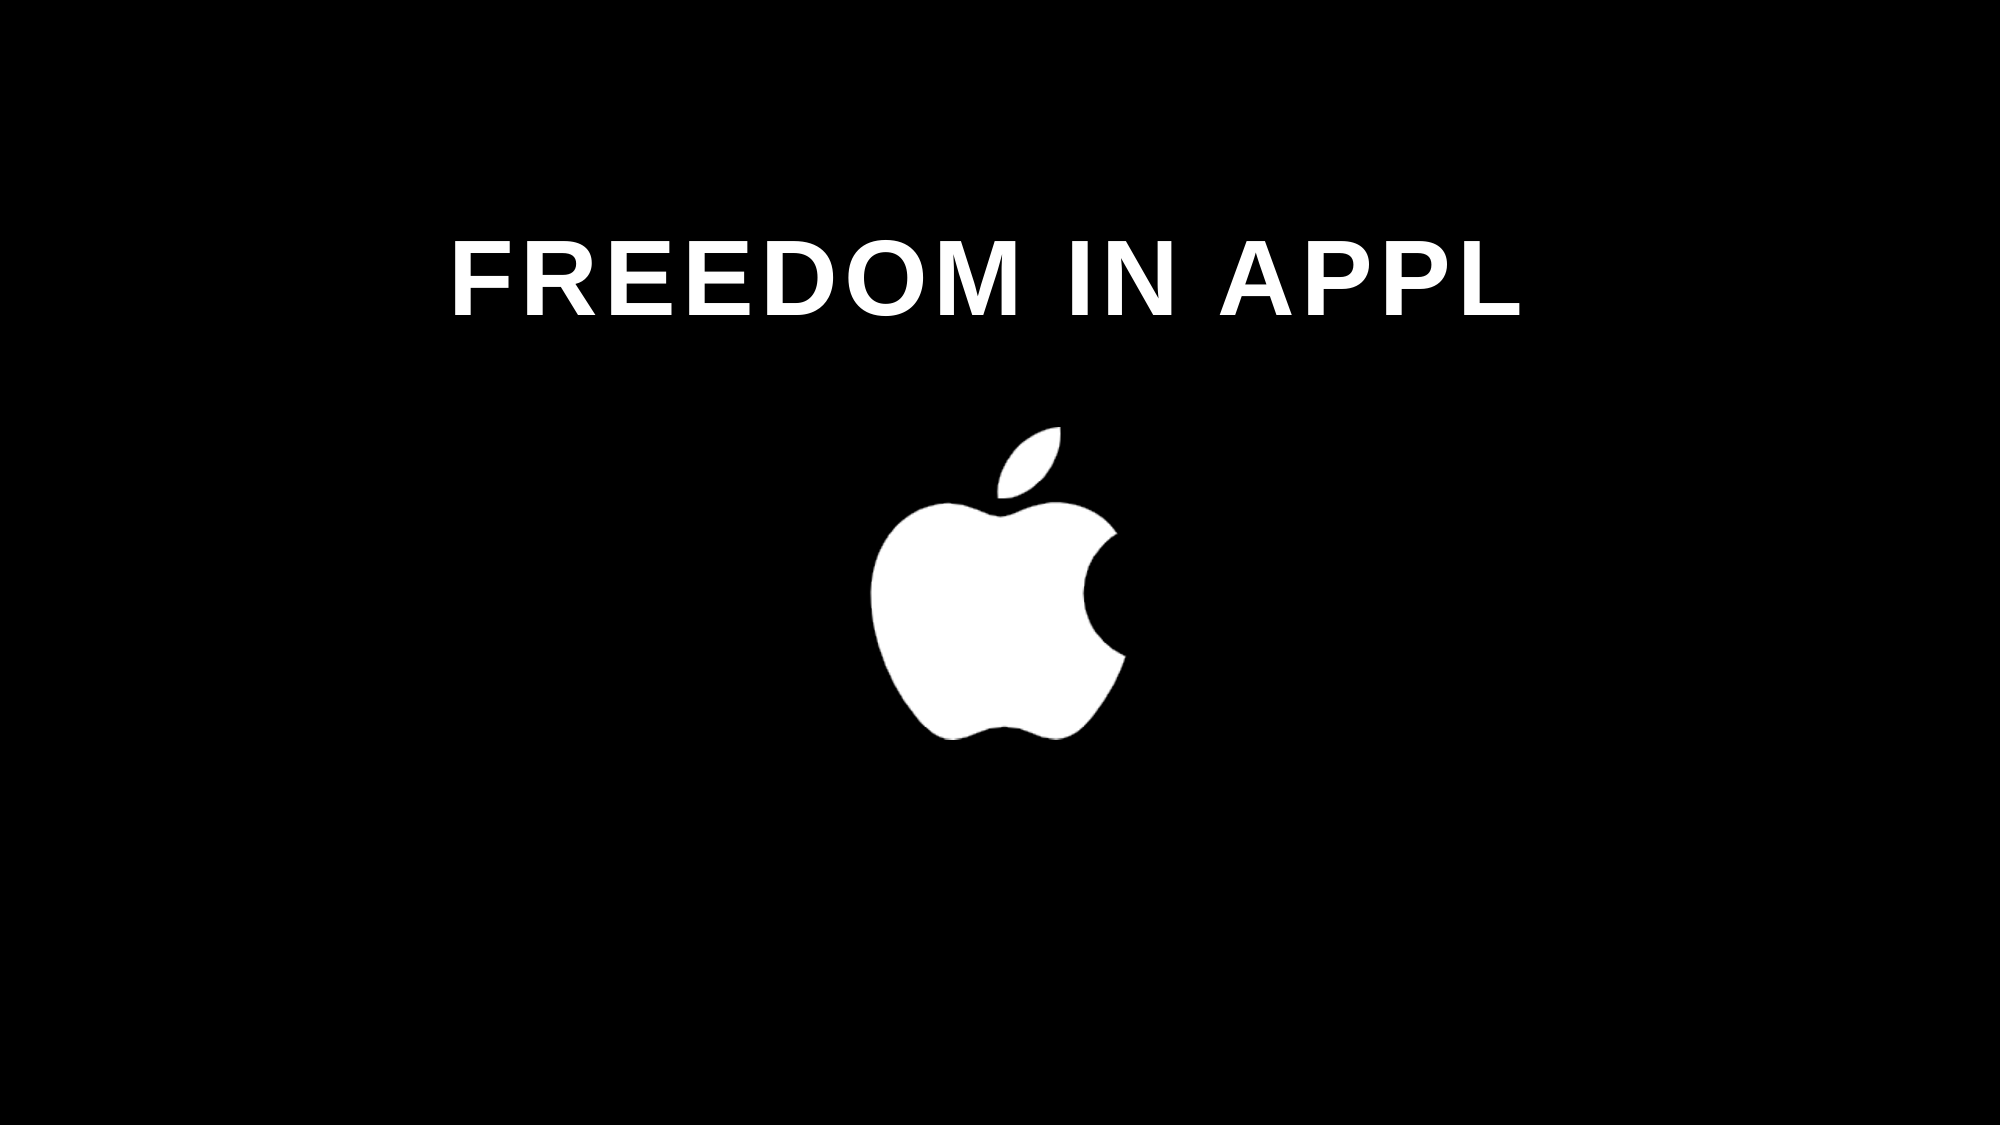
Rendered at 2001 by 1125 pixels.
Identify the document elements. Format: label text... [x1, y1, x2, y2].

title FREEDOM IN APPL [254, 200, 1720, 346]
picture [842, 427, 1155, 740]
